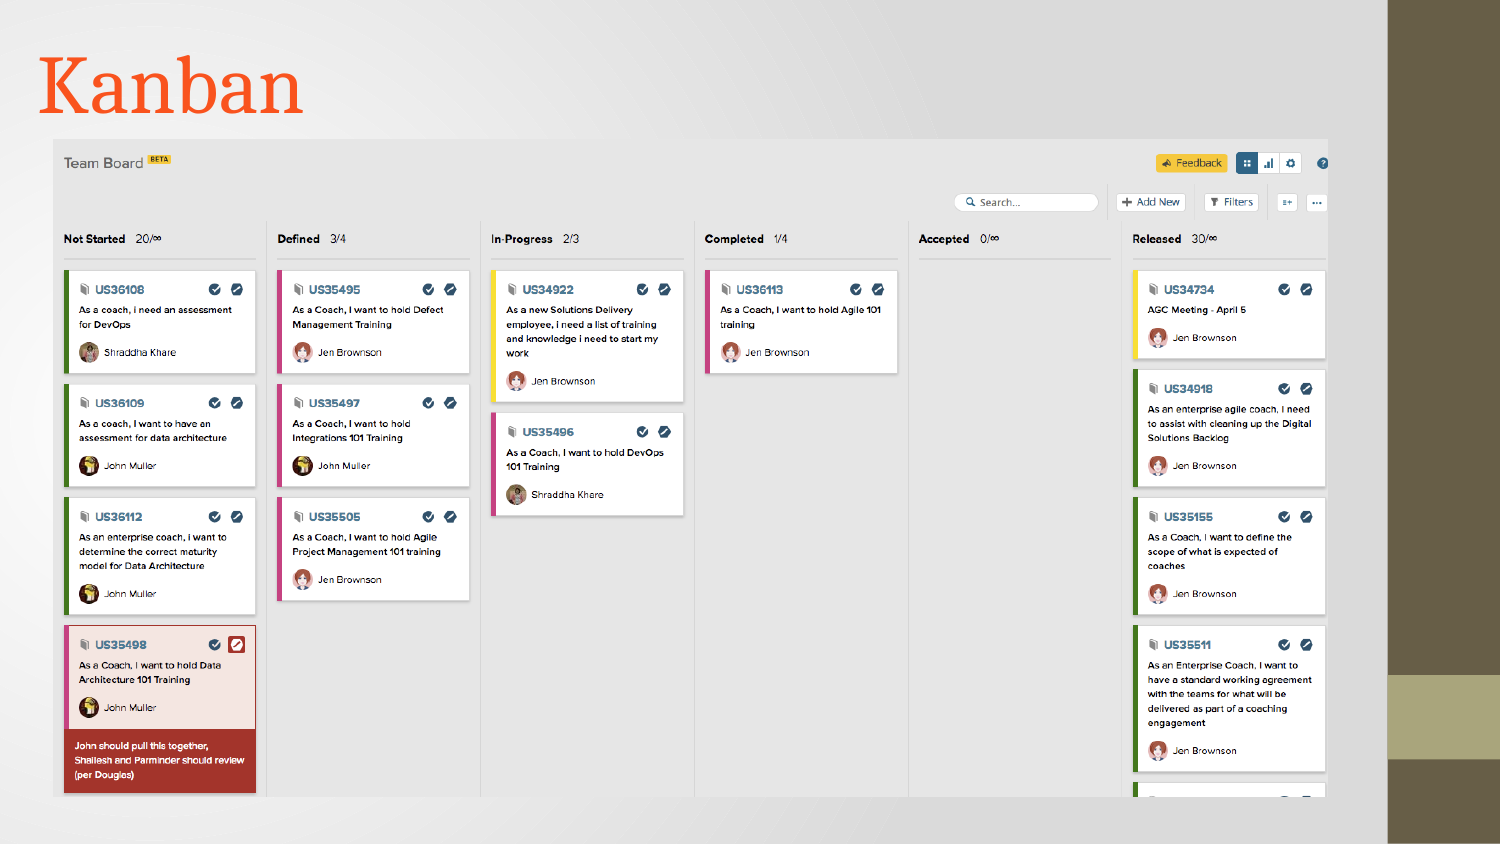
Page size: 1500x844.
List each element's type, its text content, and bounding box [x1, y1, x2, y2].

picture [53, 138, 1328, 797]
text_box Kanban [22, 23, 824, 138]
